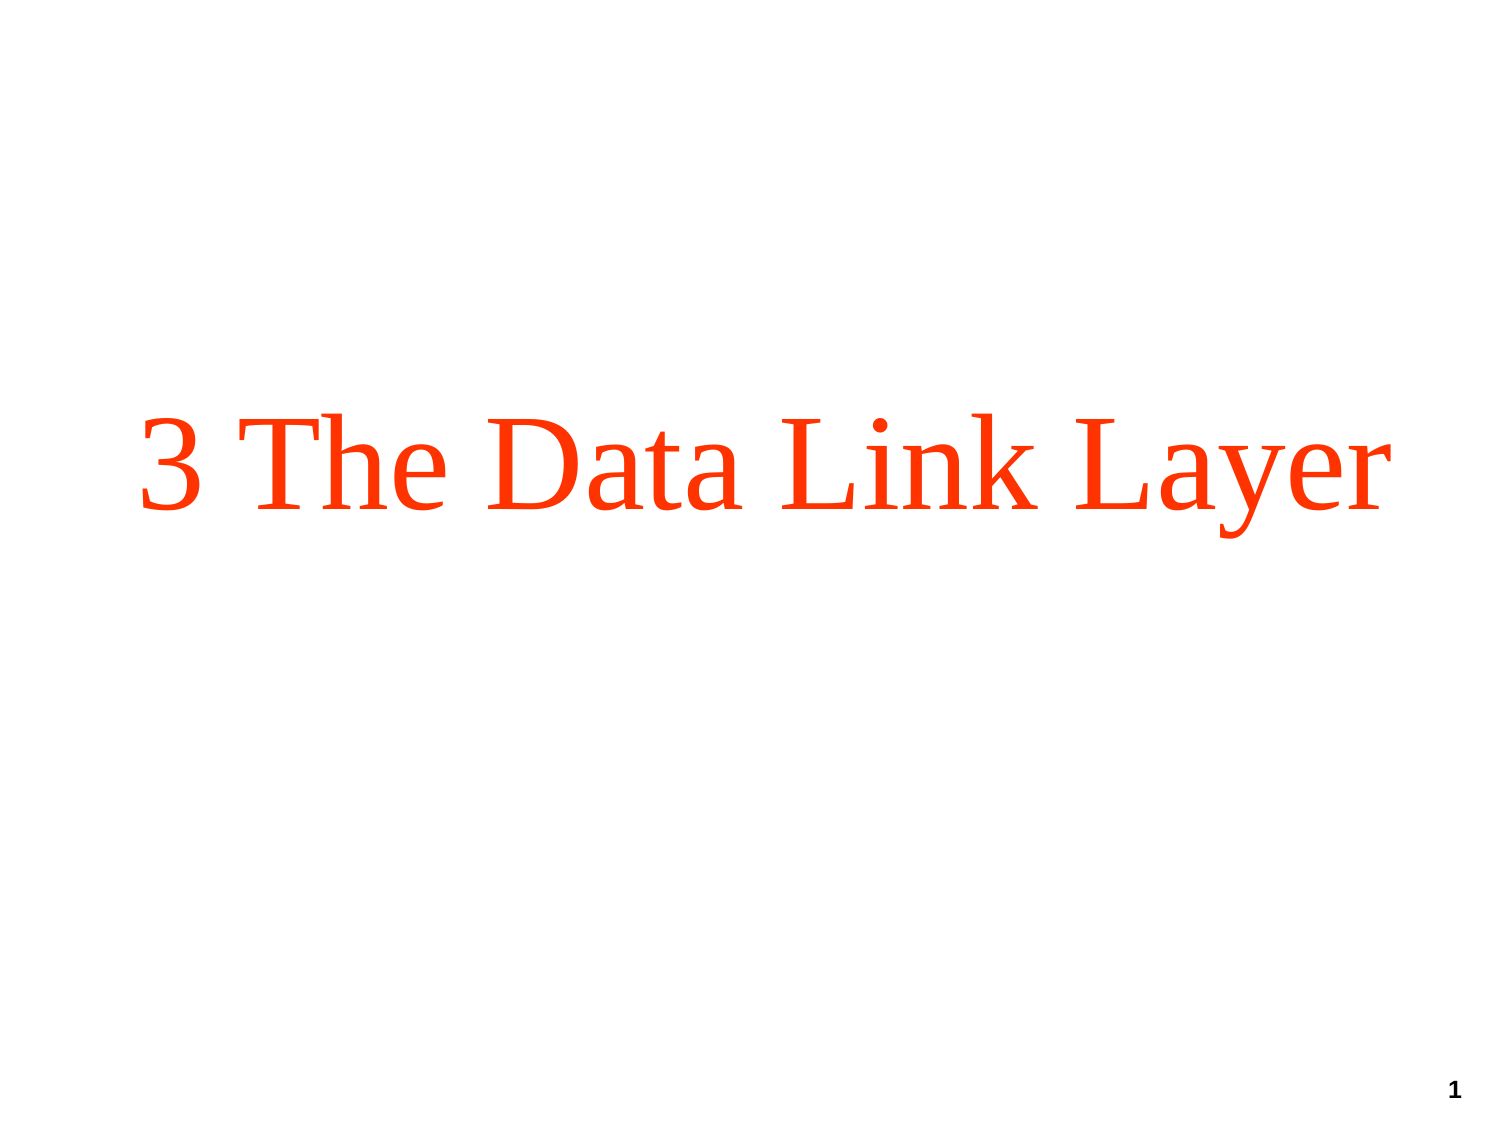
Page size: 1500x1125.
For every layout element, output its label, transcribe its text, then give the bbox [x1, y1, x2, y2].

subtitle 3 The Data Link Layer [95, 396, 1435, 568]
